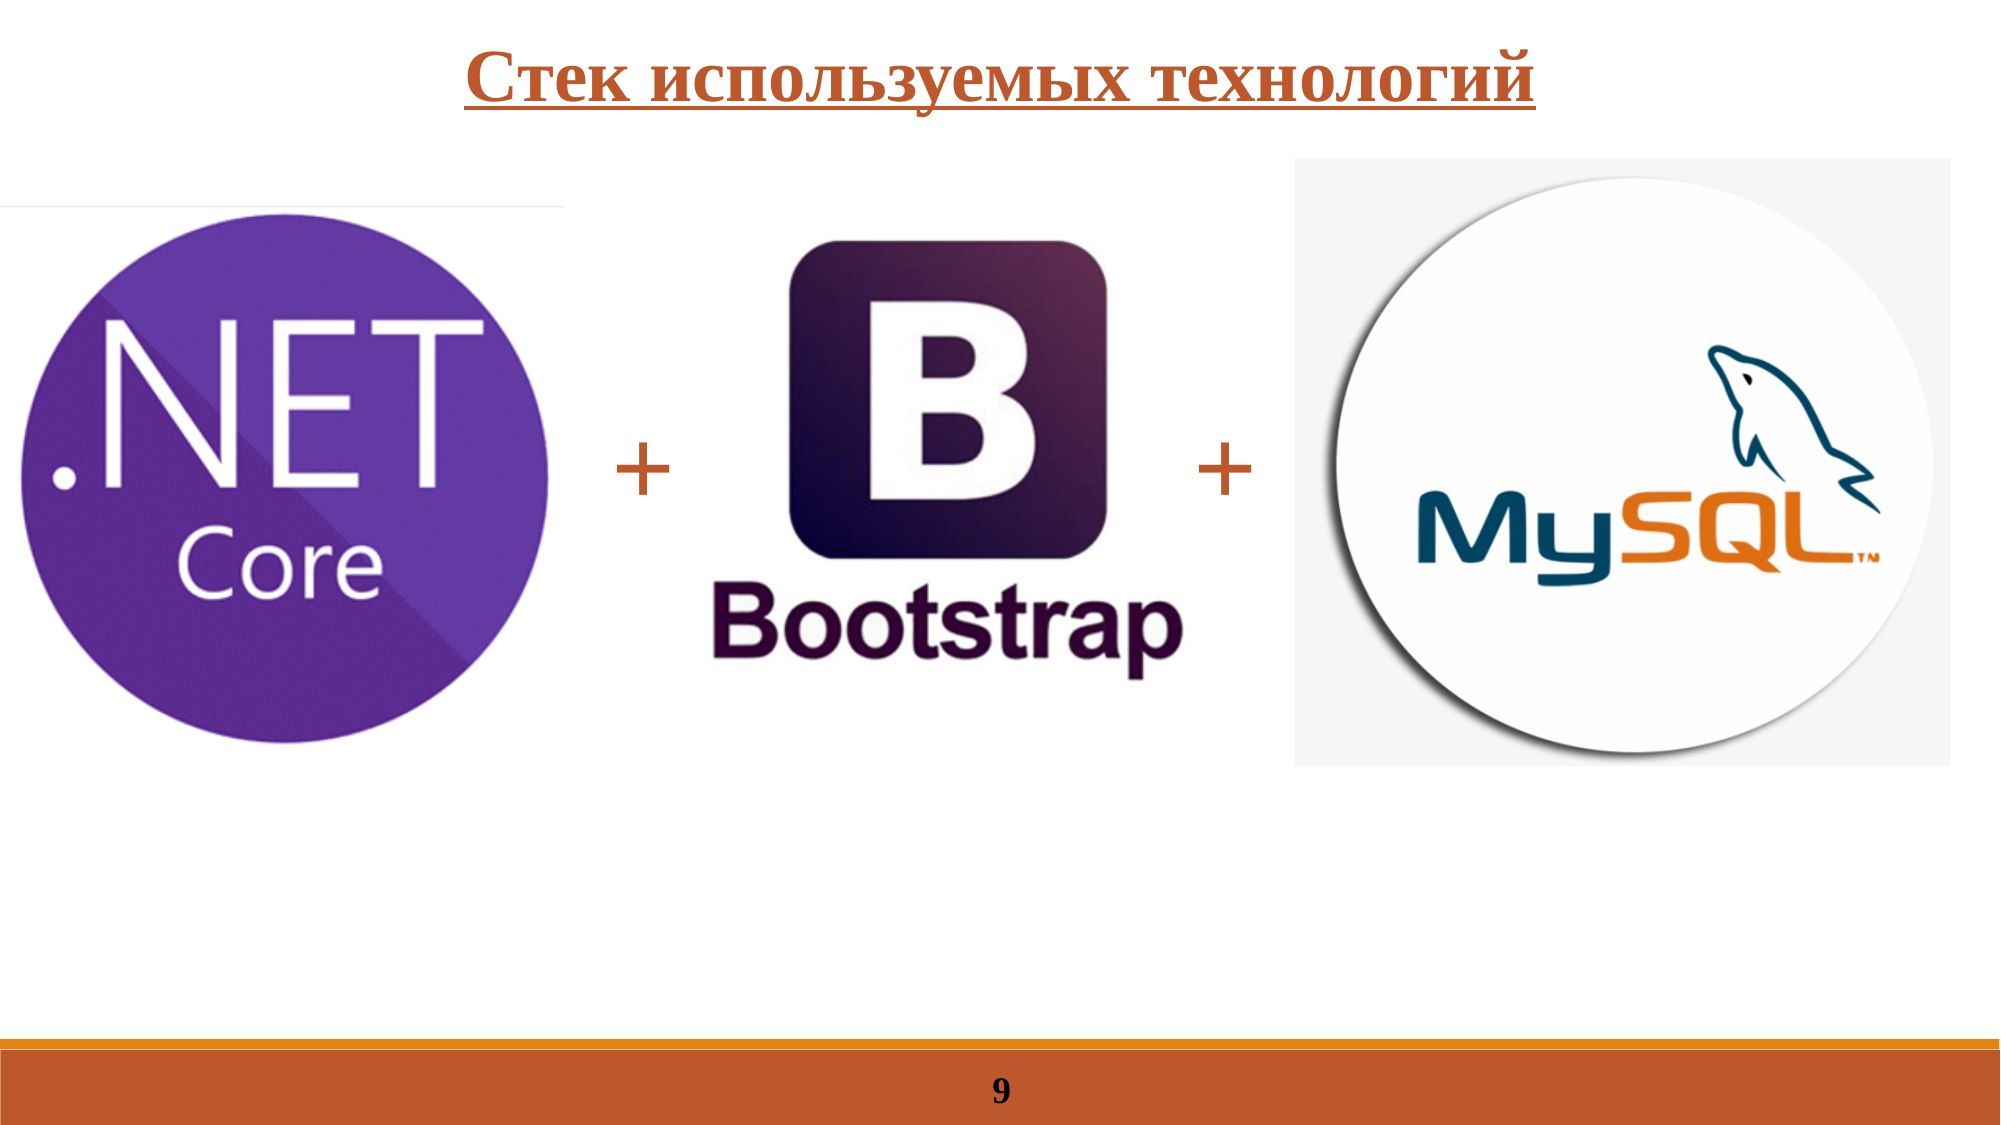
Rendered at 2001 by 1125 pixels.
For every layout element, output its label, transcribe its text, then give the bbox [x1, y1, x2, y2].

text_box Стек используемых технологий [377, 19, 1623, 124]
text_box + [1204, 386, 1266, 536]
picture [687, 191, 1195, 697]
text_box + [596, 386, 684, 536]
picture [1295, 158, 1950, 766]
picture [0, 206, 565, 748]
text_box 9 [977, 1058, 1023, 1119]
